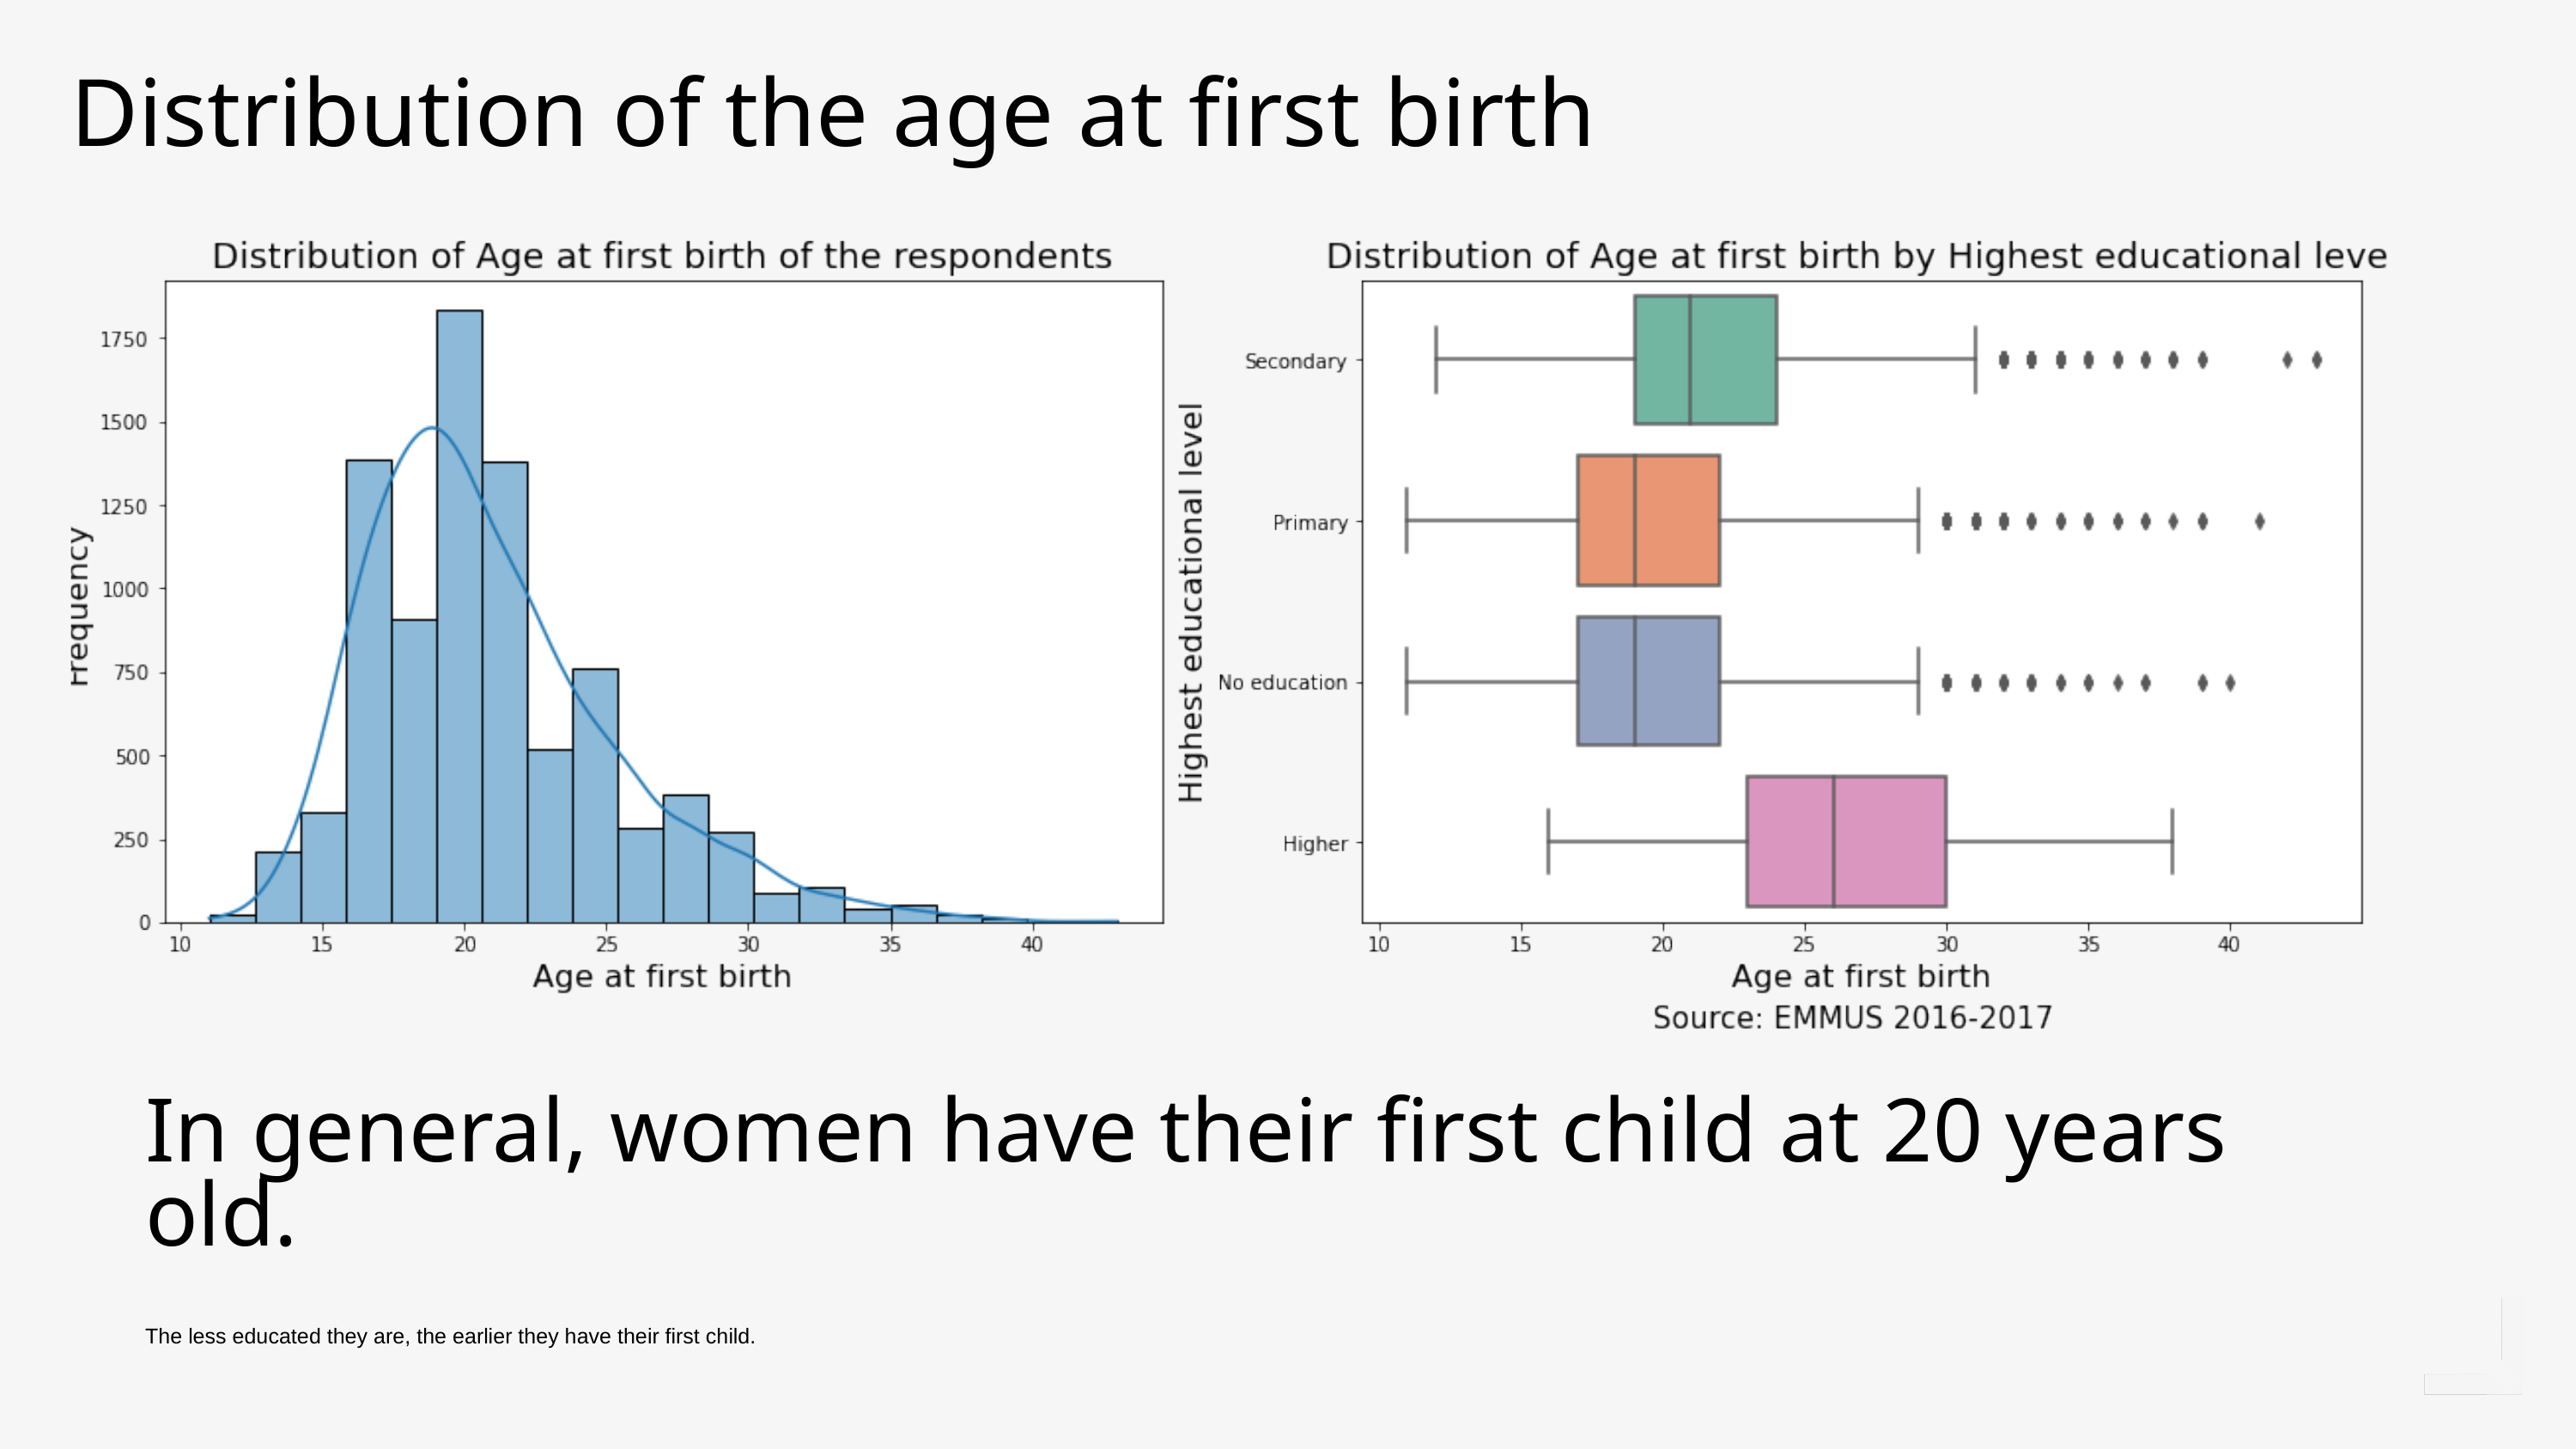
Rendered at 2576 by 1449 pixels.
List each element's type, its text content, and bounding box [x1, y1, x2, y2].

text_box Distribution of the age at first birth [70, 34, 2260, 166]
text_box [144, 1047, 2306, 1366]
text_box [2409, 1281, 2576, 1449]
picture [70, 227, 2390, 1049]
